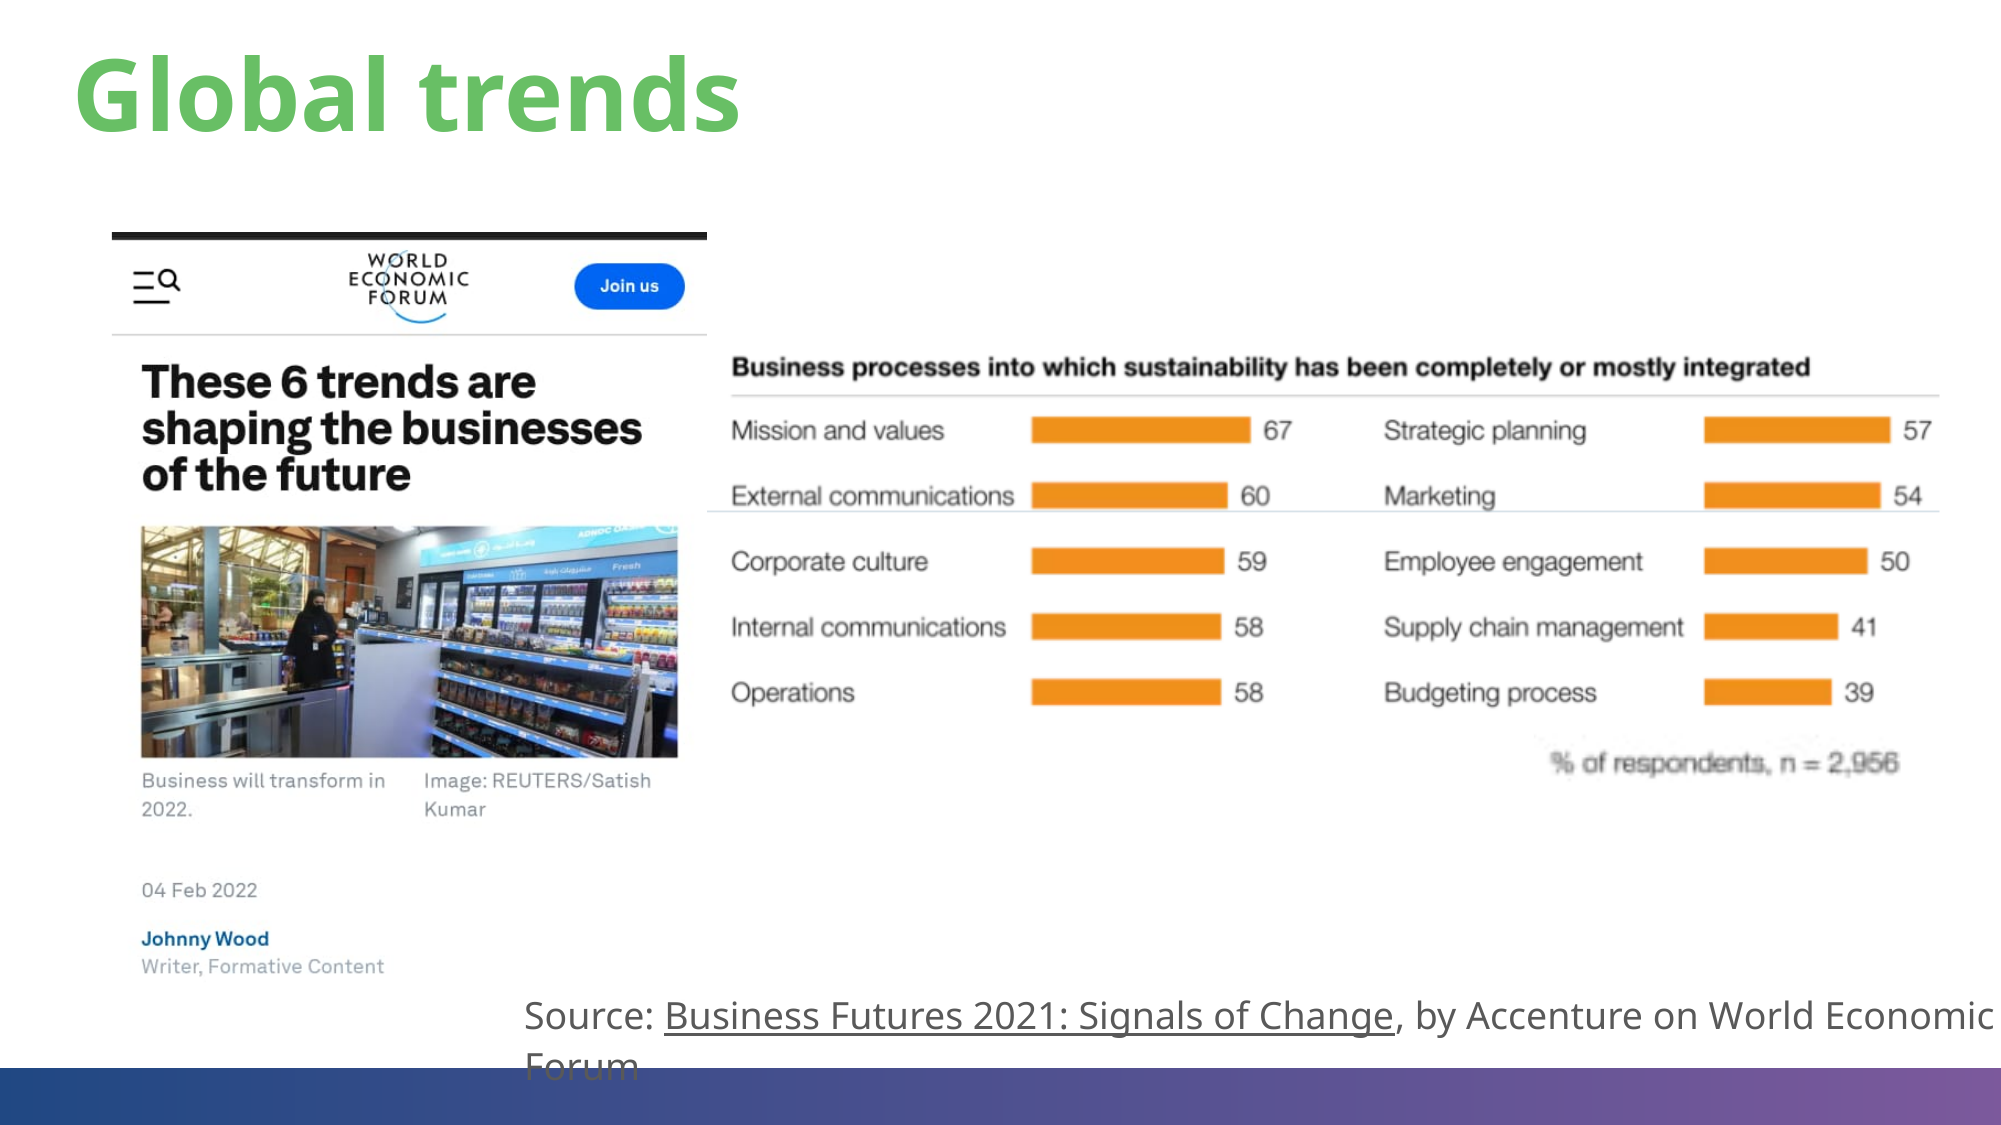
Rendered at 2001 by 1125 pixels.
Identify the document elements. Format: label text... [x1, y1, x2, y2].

text_box Global trends [27, 0, 1274, 197]
text_box [0, 1067, 2000, 1125]
text_box Source: Business Futures 2021: Signals of Change, by Accenture on World Economic Forum [509, 984, 2000, 1096]
picture [111, 232, 1971, 1001]
